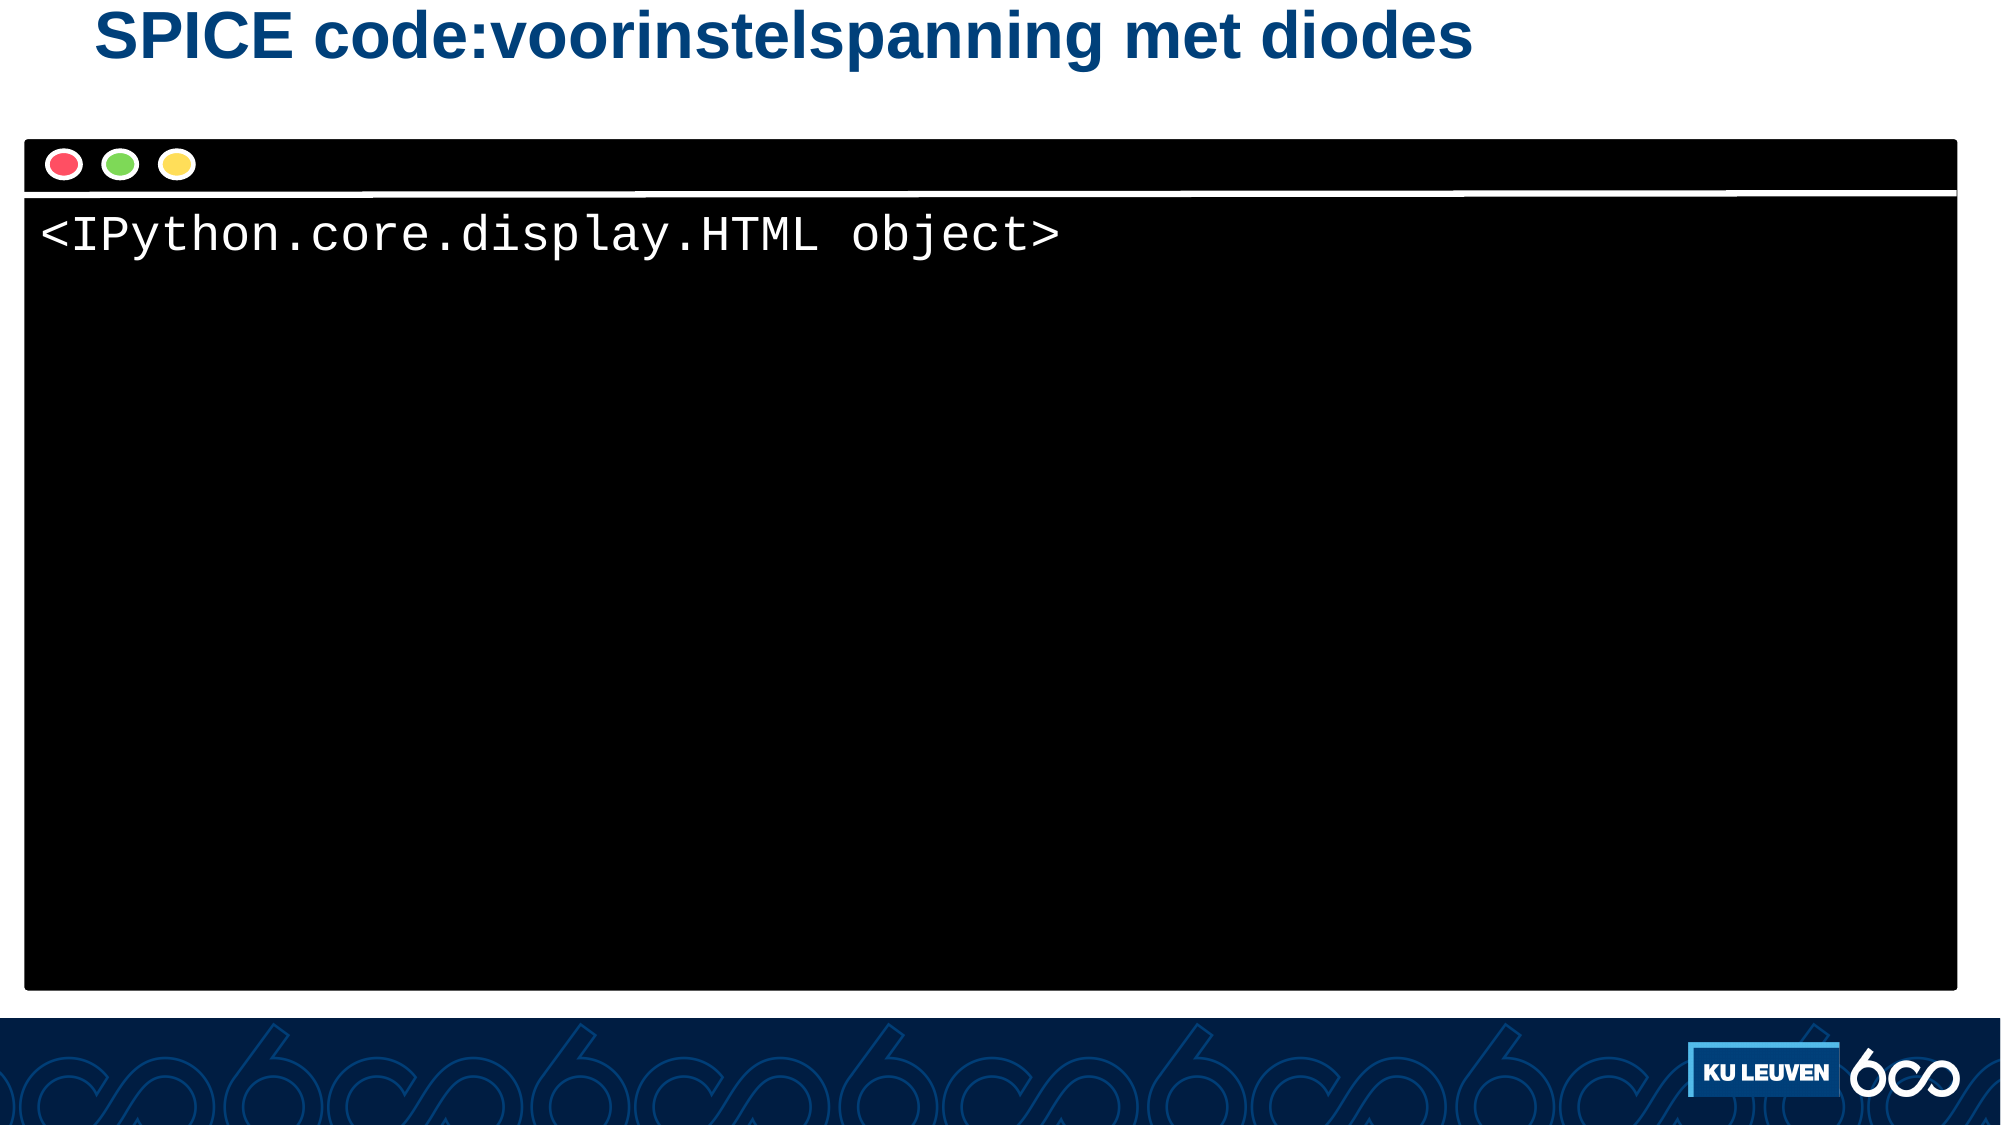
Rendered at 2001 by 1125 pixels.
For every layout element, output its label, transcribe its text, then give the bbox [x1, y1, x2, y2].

list <IPython.core.display.HTML object> [40, 210, 1945, 982]
title SPICE code:voorinstelspanning met diodes [94, 0, 1906, 96]
picture [0, 1018, 2001, 1125]
